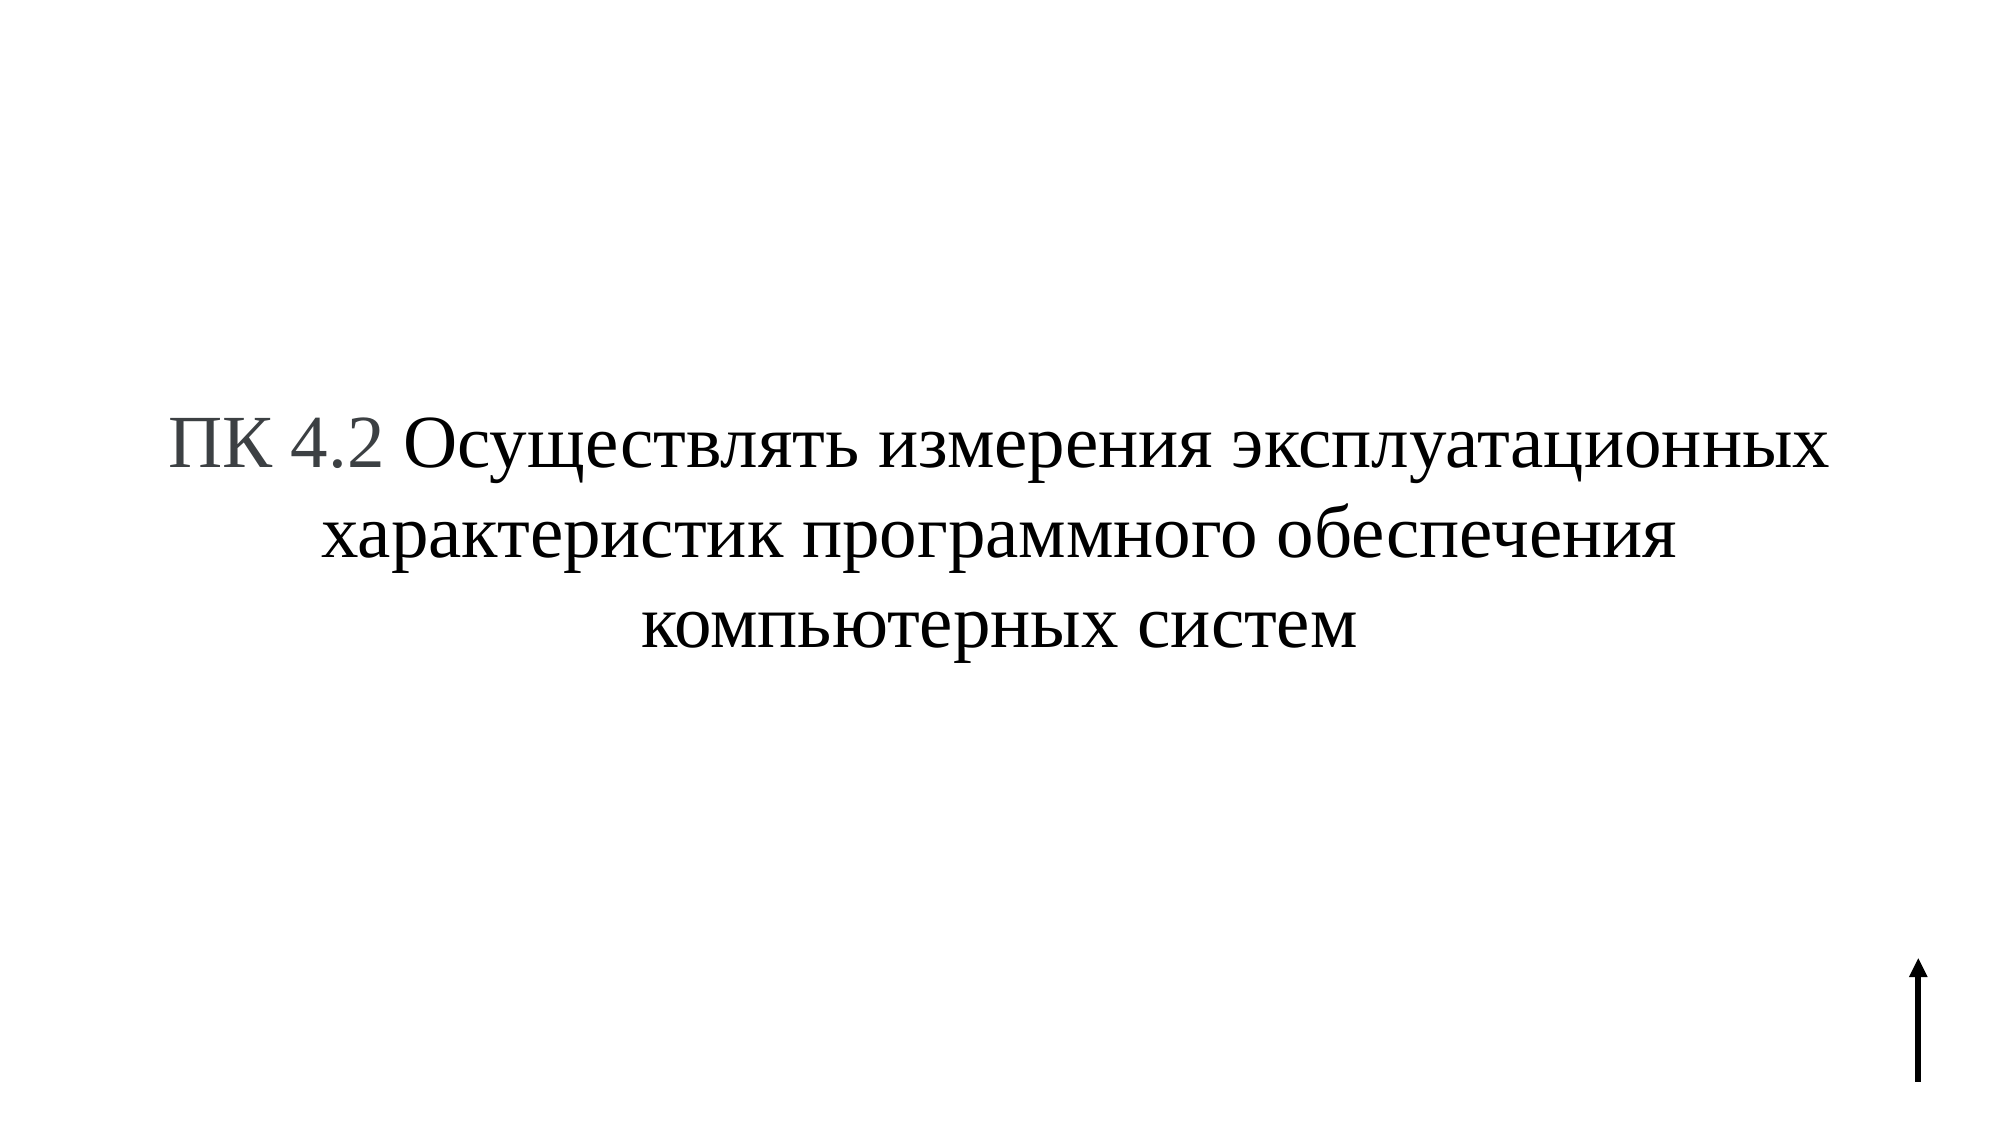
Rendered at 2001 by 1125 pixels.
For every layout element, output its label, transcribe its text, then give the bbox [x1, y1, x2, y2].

text_box ПК 4.2 Осуществлять измерения эксплуатационных характеристик программного обеспечения компьютерных систем [110, 385, 1890, 670]
